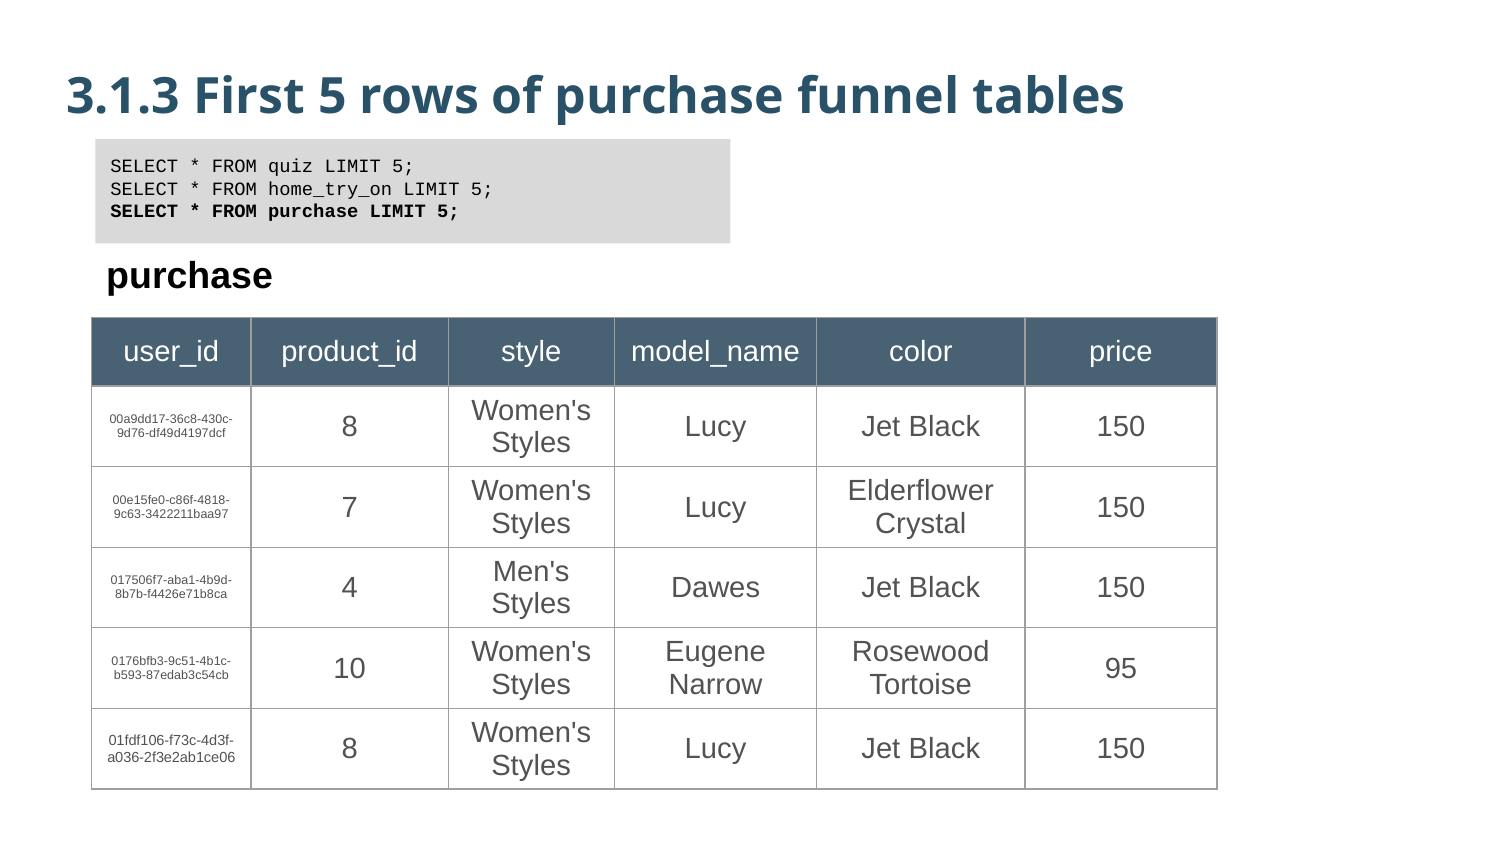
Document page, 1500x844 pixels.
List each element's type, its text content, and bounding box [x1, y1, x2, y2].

table_header user_id [92, 318, 250, 385]
table_cell Women's Styles [449, 628, 614, 708]
table_header model_name [615, 318, 816, 385]
text_box SELECT * FROM quiz LIMIT 5; SELECT * FROM home_try_on LIMIT 5; SELECT * FROM purchase LIMIT 5; [95, 139, 731, 244]
text_box 3.1.3 First 5 rows of purchase funnel tables [51, 22, 1449, 139]
table_cell 150 [1026, 709, 1216, 788]
table_cell Lucy [615, 467, 816, 547]
table_header style [449, 318, 614, 385]
table_cell Men's Styles [449, 548, 614, 627]
table_cell 10 [252, 628, 448, 708]
table_cell 8 [252, 709, 448, 788]
table_cell 4 [252, 548, 448, 627]
table_cell Jet Black [817, 548, 1024, 627]
table_cell Women's Styles [449, 467, 614, 547]
table_cell Lucy [615, 387, 816, 466]
table_header price [1026, 318, 1216, 385]
table_cell Women's Styles [449, 709, 614, 788]
table_cell 017506f7-aba1-4b9d-8b7b-f4426e71b8ca [92, 548, 250, 627]
table_cell 95 [1026, 628, 1216, 708]
table_header color [817, 318, 1024, 385]
table_cell 00e15fe0-c86f-4818-9c63-3422211baa97 [92, 467, 250, 547]
table_cell 00a9dd17-36c8-430c-9d76-df49d4197dcf [92, 387, 250, 466]
table_cell 150 [1026, 387, 1216, 466]
table_cell Lucy [615, 709, 816, 788]
table_cell Jet Black [817, 709, 1024, 788]
table_cell Eugene Narrow [615, 628, 816, 708]
table_cell Dawes [615, 548, 816, 627]
table_header product_id [252, 318, 448, 385]
table_cell 7 [252, 467, 448, 547]
table_cell Elderflower Crystal [817, 467, 1024, 547]
table_cell Rosewood Tortoise [817, 628, 1024, 708]
table_cell 150 [1026, 467, 1216, 547]
table_cell 8 [252, 387, 448, 466]
table_cell 0176bfb3-9c51-4b1c-b593-87edab3c54cb [92, 628, 250, 708]
table_cell Jet Black [817, 387, 1024, 466]
table_cell 150 [1026, 548, 1216, 627]
table_cell Women's Styles [449, 387, 614, 466]
table_cell 01fdf106-f73c-4d3f-a036-2f3e2ab1ce06 [92, 709, 250, 788]
text_box purchase [91, 243, 330, 304]
